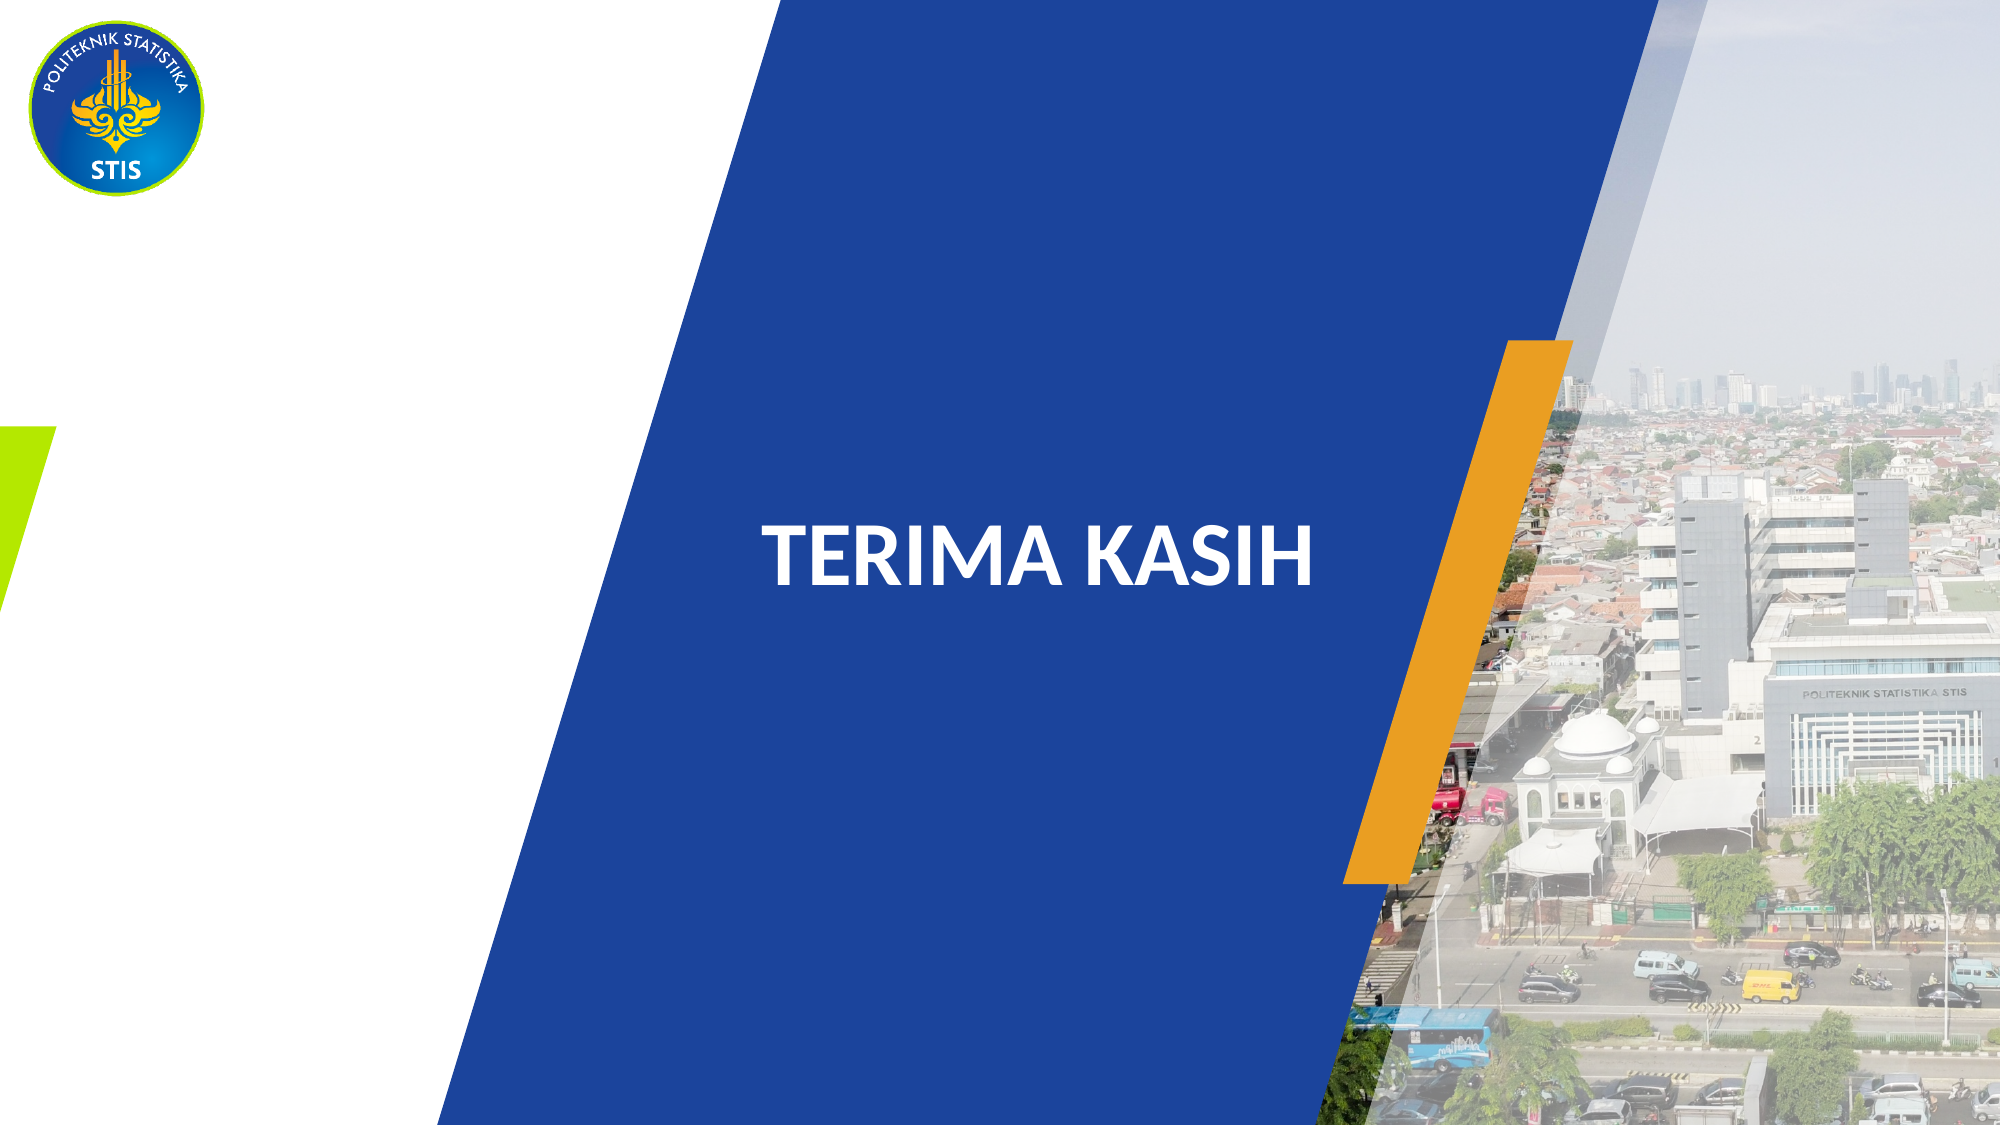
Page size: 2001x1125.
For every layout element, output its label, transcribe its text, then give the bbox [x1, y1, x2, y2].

picture [1125, 0, 2000, 1125]
text_box [0, 426, 57, 613]
text_box TERIMA KASIH [663, 486, 1125, 612]
picture [27, 19, 205, 197]
text_box [437, 0, 1125, 1125]
